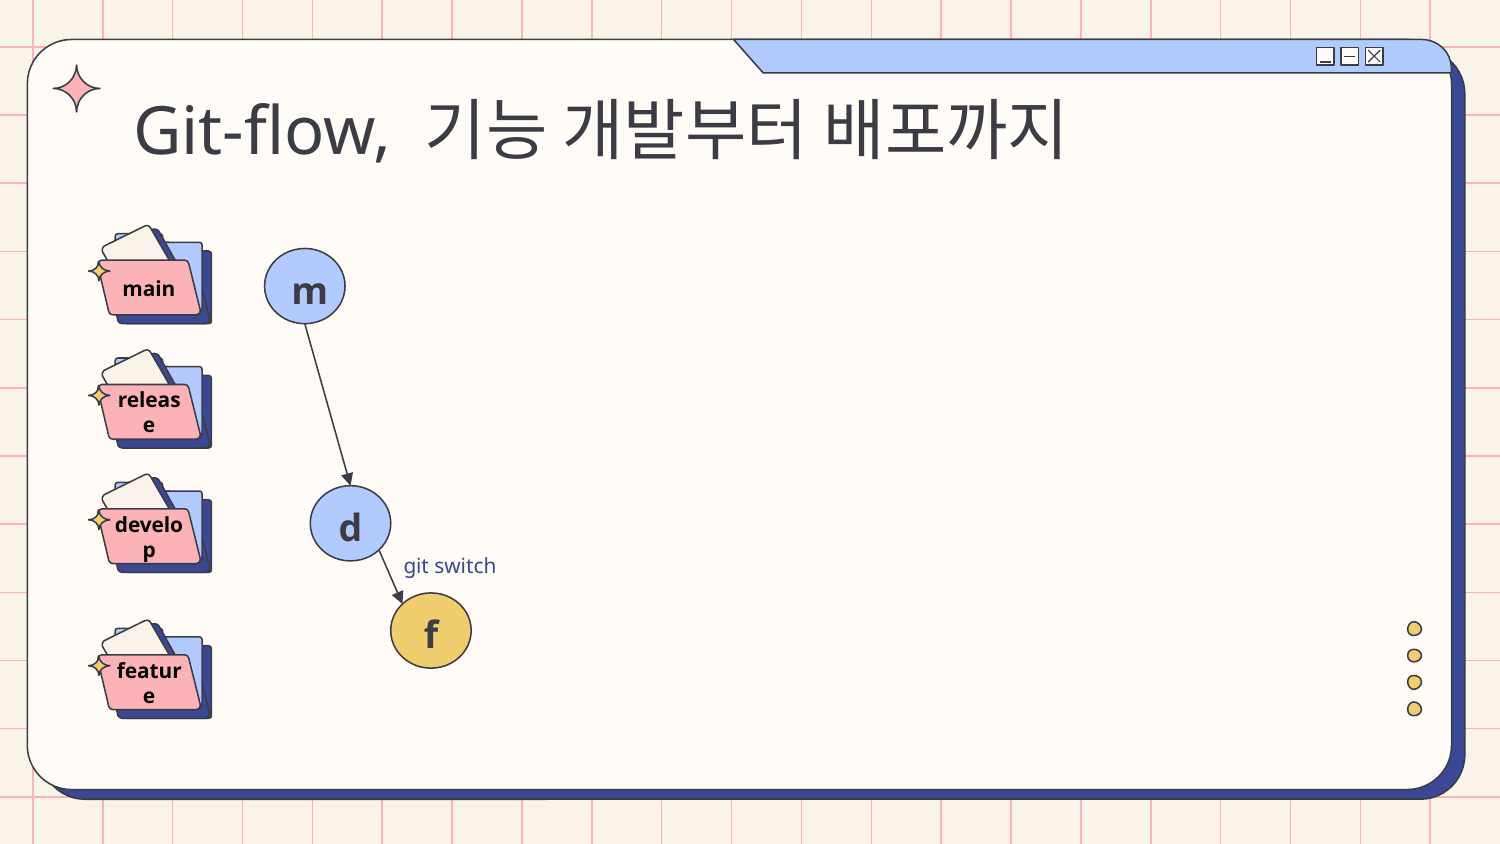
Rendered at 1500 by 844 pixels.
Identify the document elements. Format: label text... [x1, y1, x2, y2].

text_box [304, 323, 351, 486]
text_box f [390, 592, 472, 669]
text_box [378, 549, 403, 605]
text_box m [264, 248, 346, 324]
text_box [88, 225, 212, 324]
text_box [88, 473, 212, 573]
title Git-flow, 기능 개발부터 배포까지 [118, 72, 1382, 167]
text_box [88, 619, 212, 719]
text_box d [310, 485, 391, 561]
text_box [88, 349, 212, 449]
text_box git switch [371, 544, 529, 587]
